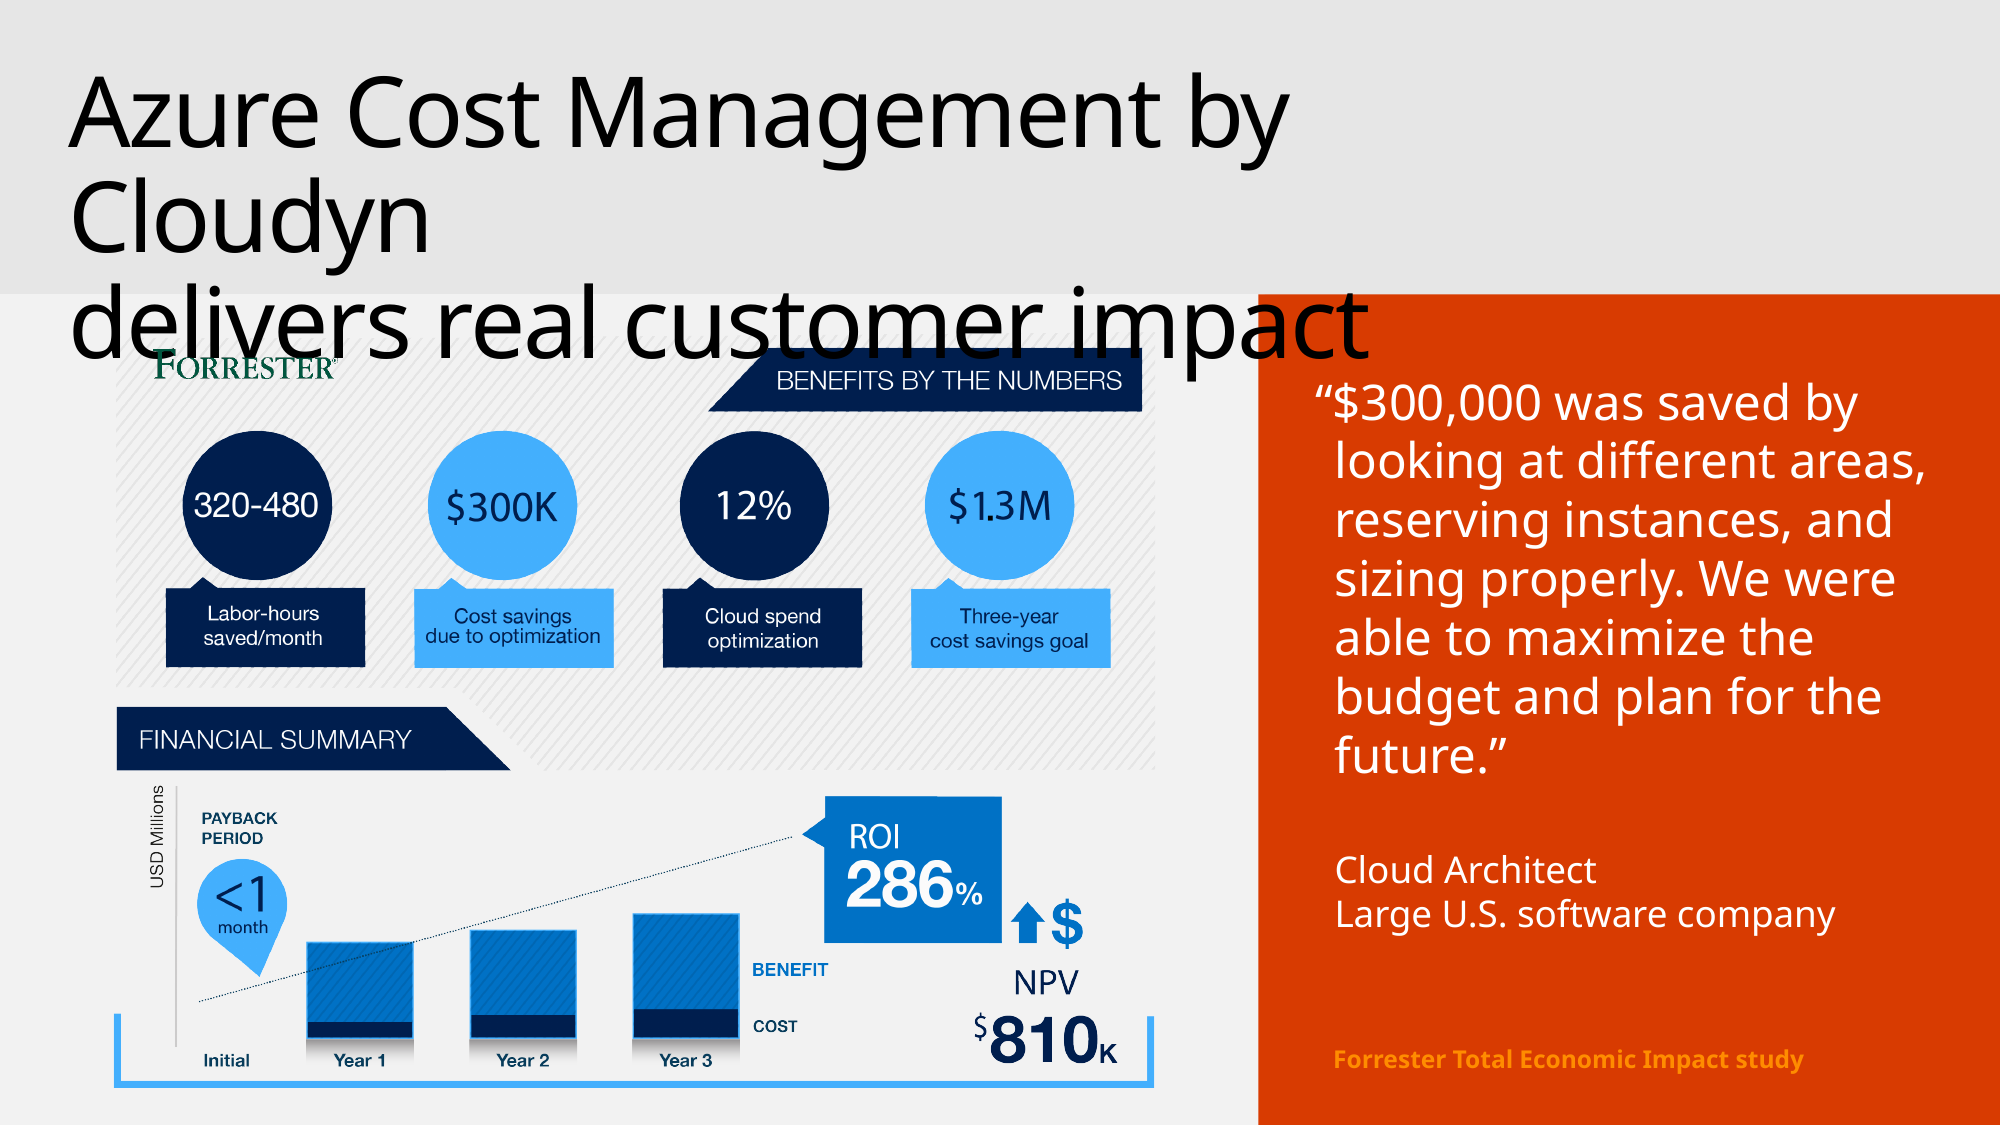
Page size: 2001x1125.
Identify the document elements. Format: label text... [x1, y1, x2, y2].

picture [103, 310, 1173, 1122]
title Azure Cost Management by Cloudyn delivers real customer impact [44, 47, 1625, 257]
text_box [0, 293, 2000, 1125]
